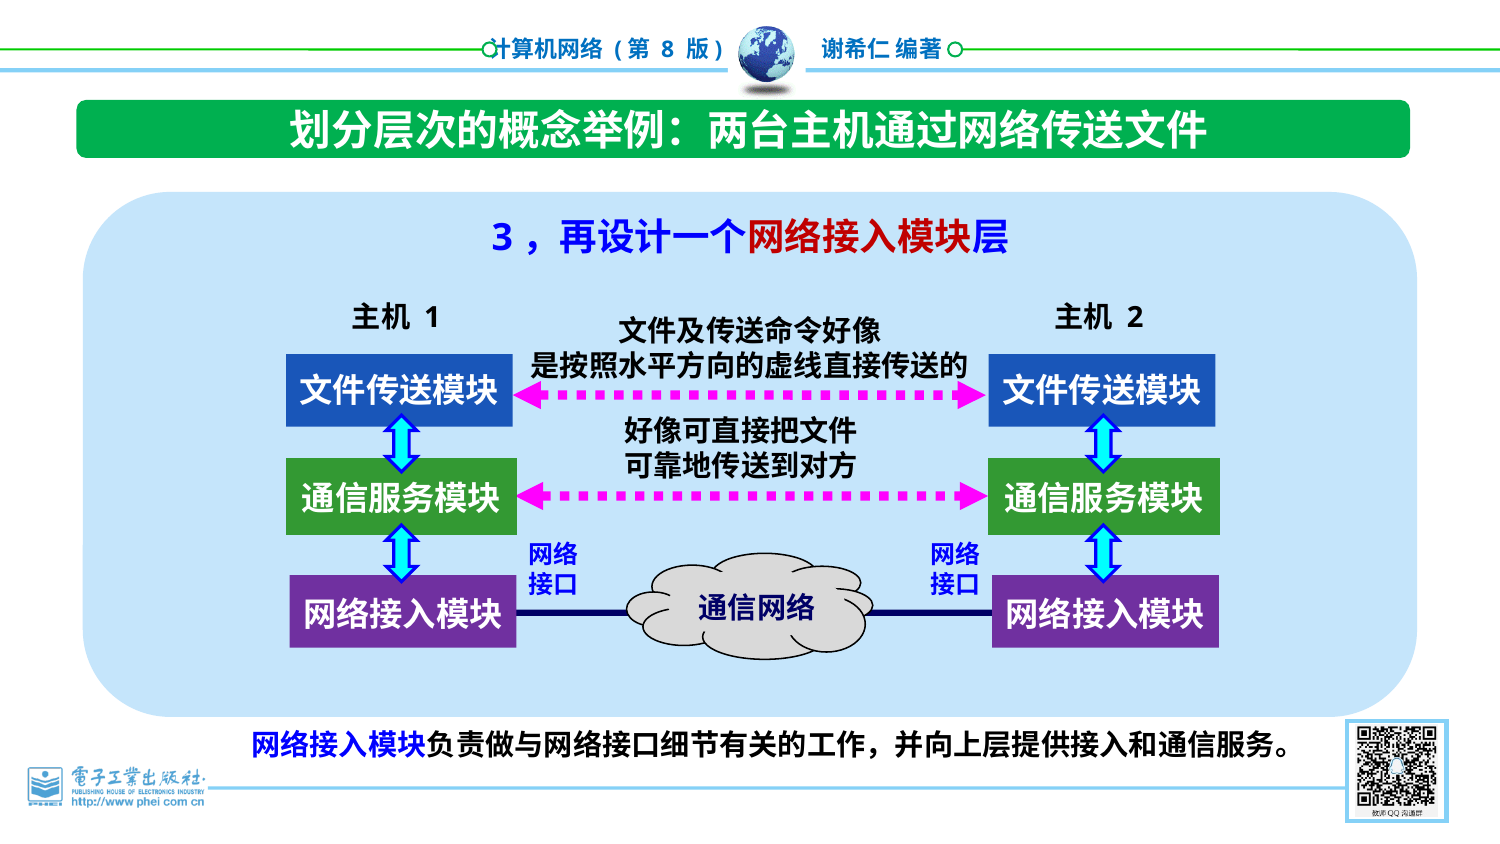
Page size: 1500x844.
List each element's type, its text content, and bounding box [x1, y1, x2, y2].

picture [23, 764, 208, 809]
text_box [626, 553, 873, 660]
text_box [992, 640, 1219, 648]
text_box [286, 417, 398, 427]
text_box 3，再设计一个网络接入模块层 [396, 205, 1106, 266]
text_box [289, 640, 517, 648]
text_box 主机 1 [337, 290, 456, 341]
text_box [988, 417, 1100, 427]
text_box 主机 2 [1039, 290, 1159, 341]
text_box [988, 354, 1216, 362]
text_box [1108, 460, 1218, 469]
text_box [990, 525, 1102, 534]
picture [736, 24, 796, 99]
text_box [288, 525, 400, 534]
text_box [973, 390, 986, 402]
text_box 网络接入模块 [288, 585, 518, 640]
text_box 网络 接口 [915, 531, 996, 606]
text_box [405, 417, 513, 427]
text_box [996, 575, 1219, 585]
text_box 网络接入模块 [990, 585, 1221, 640]
list 划分层次的概念举例：两台主机通过网络传送文件 [204, 99, 1293, 158]
text_box 网络 接口 [513, 531, 594, 606]
text_box [1107, 417, 1216, 427]
text_box 通信服务模块 [989, 469, 1219, 525]
text_box [1088, 524, 1119, 582]
text_box [975, 489, 989, 503]
text_box 网络接入模块负责做与网络接口细节有关的工作，并向上层提供接入和通信服务。 [236, 719, 1325, 769]
text_box [406, 460, 515, 469]
text_box 好像可直接把文件 可靠地传送到对方 [609, 405, 873, 490]
text_box 文件及传送命令好像 是按照水平方向的虚线直接传送的 [515, 305, 985, 390]
text_box [517, 489, 528, 503]
text_box [386, 415, 417, 472]
text_box [1088, 415, 1119, 472]
text_box [80, 189, 1420, 720]
text_box [289, 575, 513, 585]
text_box [286, 354, 513, 362]
text_box [288, 460, 397, 469]
text_box 通信服务模块 [286, 469, 517, 525]
text_box 文件传送模块 [284, 362, 514, 417]
text_box [990, 460, 1099, 469]
picture [1355, 724, 1438, 817]
text_box [1105, 525, 1218, 534]
text_box 文件传送模块 [987, 362, 1217, 417]
text_box [403, 525, 515, 534]
text_box [386, 524, 417, 582]
text_box [512, 390, 526, 402]
